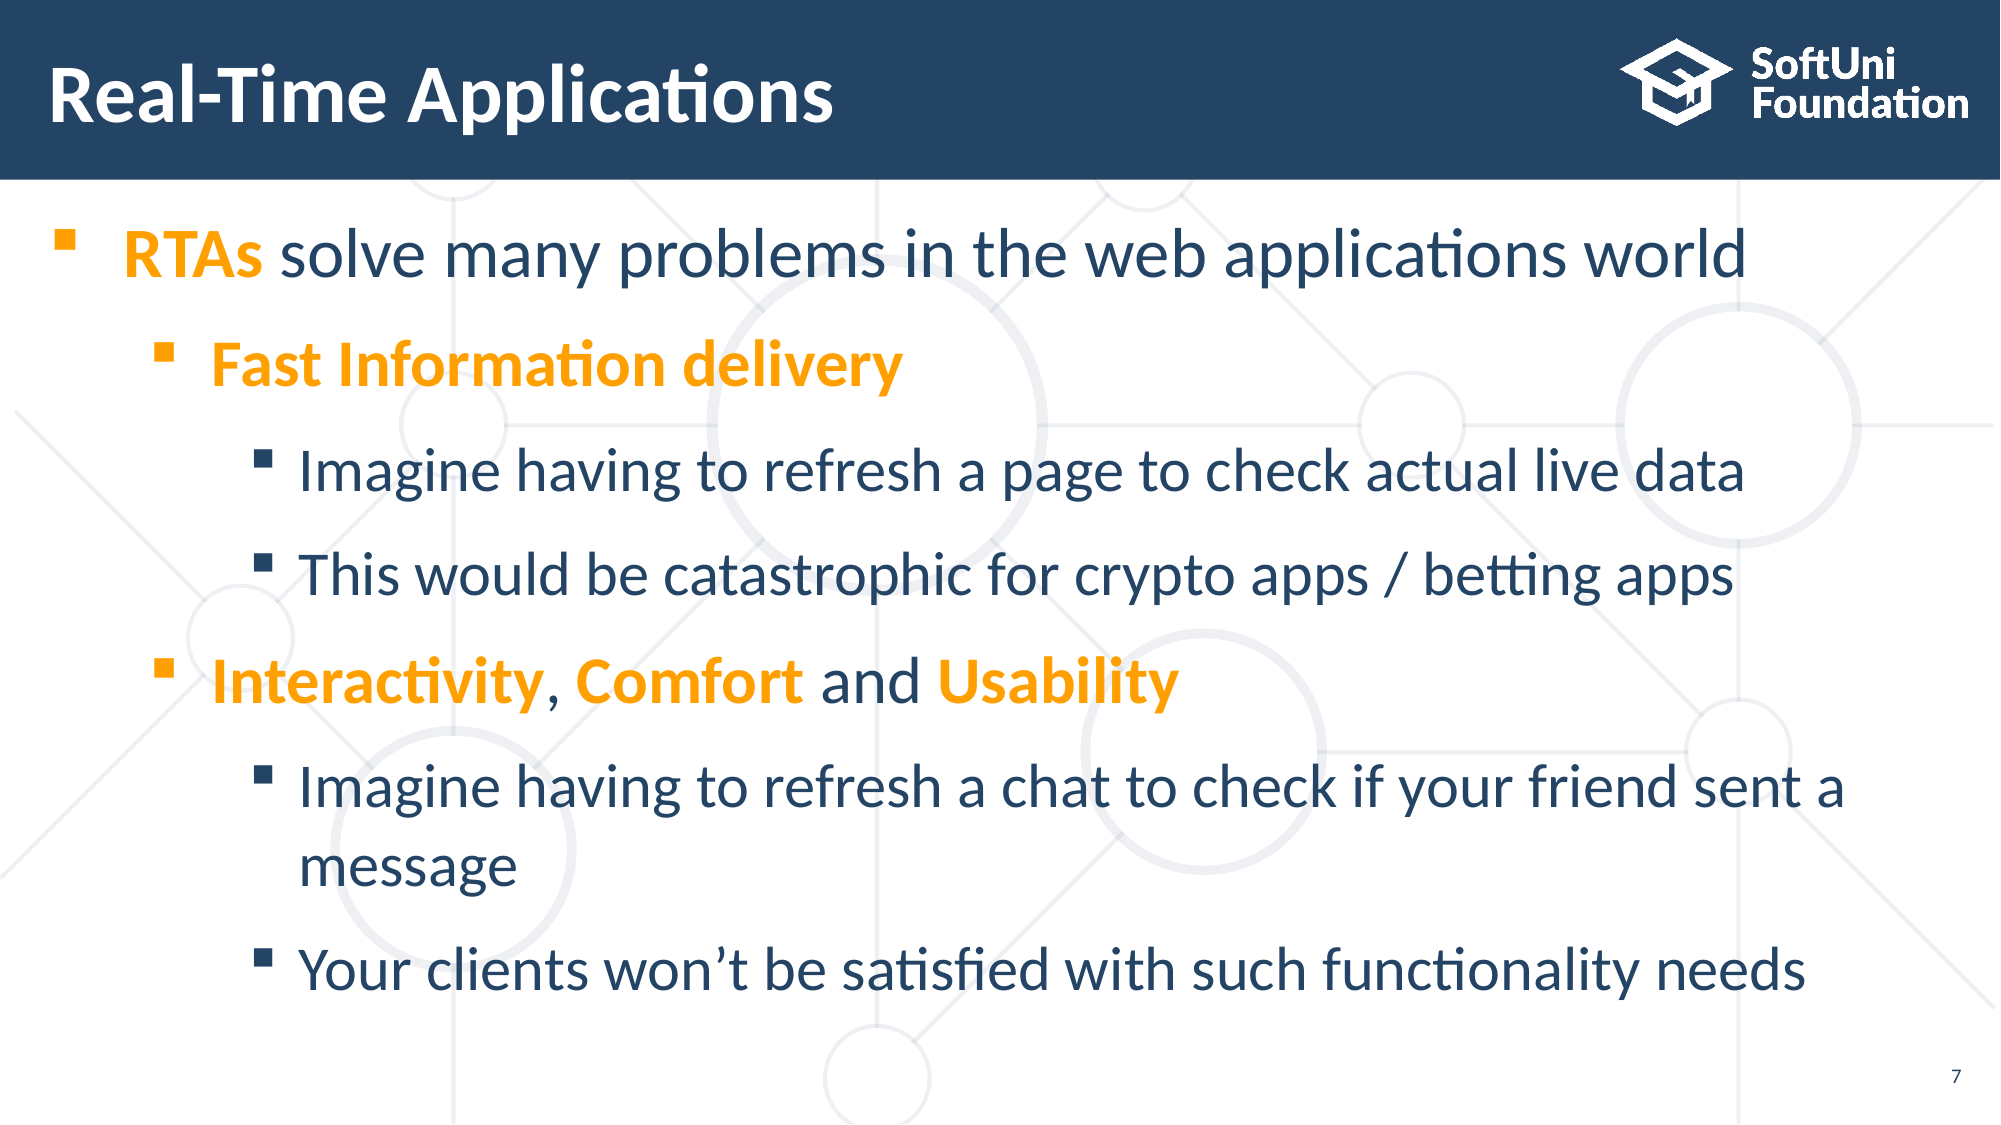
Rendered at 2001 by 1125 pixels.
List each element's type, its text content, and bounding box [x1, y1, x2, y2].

picture [1619, 38, 1968, 126]
list RTAs solve many problems in the web applications world Fast Information delivery Imagine having to refresh a page to check actual live data This would be catastrophic for crypto apps / betting apps Interactivity, Comfort and Usability Imagine having to refresh a chat to check if your friend sent a message Your clients won’t be satisfied with such functionality needs [31, 196, 1970, 1101]
slide_number 7 [1897, 1049, 1968, 1101]
title Real-Time Applications [31, 16, 1591, 162]
